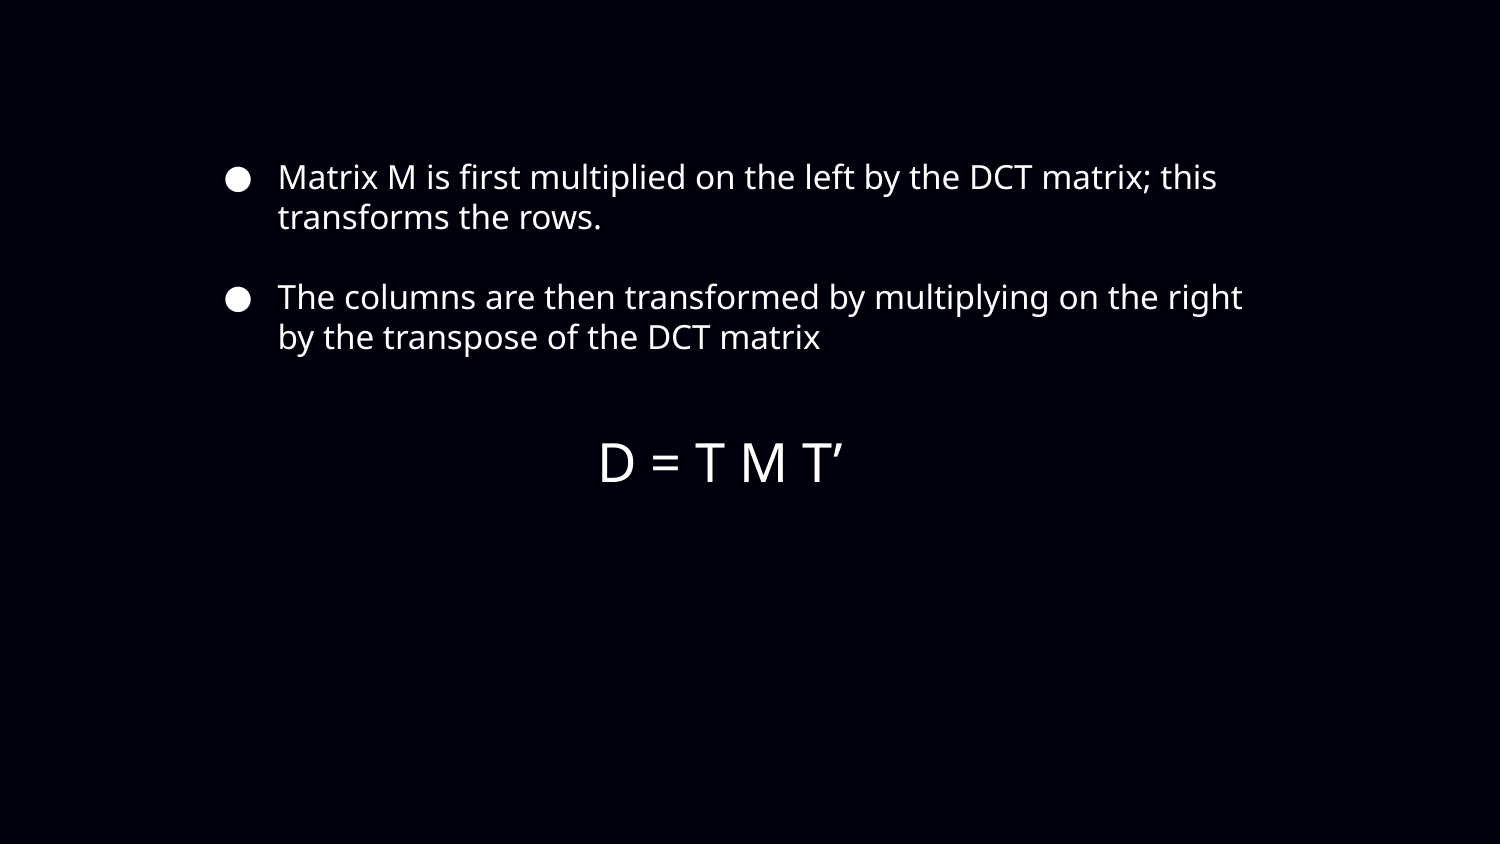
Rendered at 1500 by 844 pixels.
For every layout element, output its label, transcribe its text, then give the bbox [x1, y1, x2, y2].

text_box D = T M T’ [582, 413, 1127, 509]
text_box Matrix M is first multiplied on the left by the DCT matrix; this transforms the rows. The columns are then transformed by multiplying on the right by the transpose of the DCT matrix [187, 141, 1278, 371]
